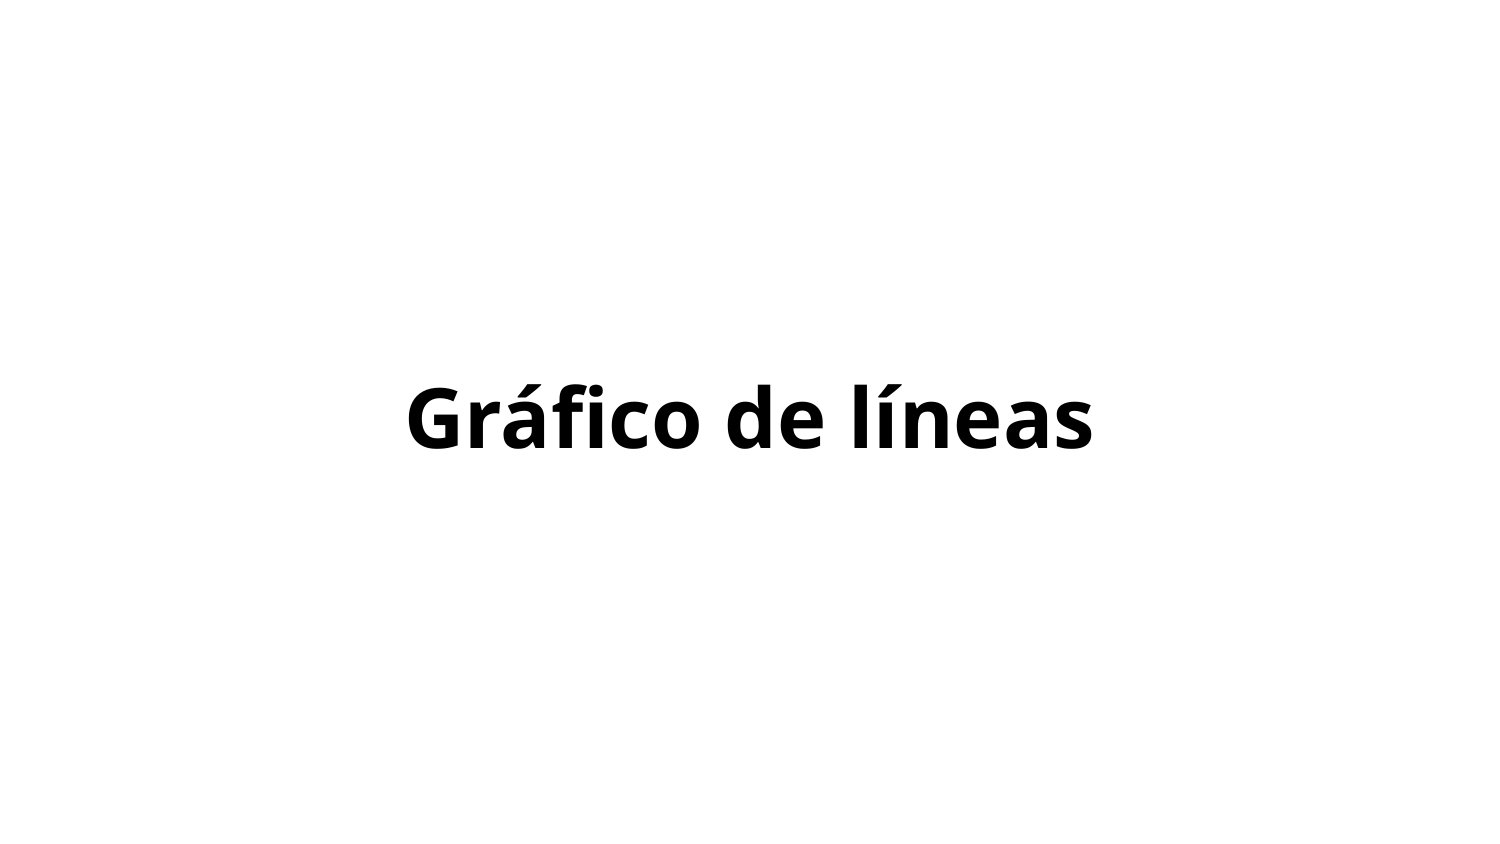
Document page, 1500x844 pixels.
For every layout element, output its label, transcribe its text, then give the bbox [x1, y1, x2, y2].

text_box Gráfico de líneas [239, 361, 1261, 482]
